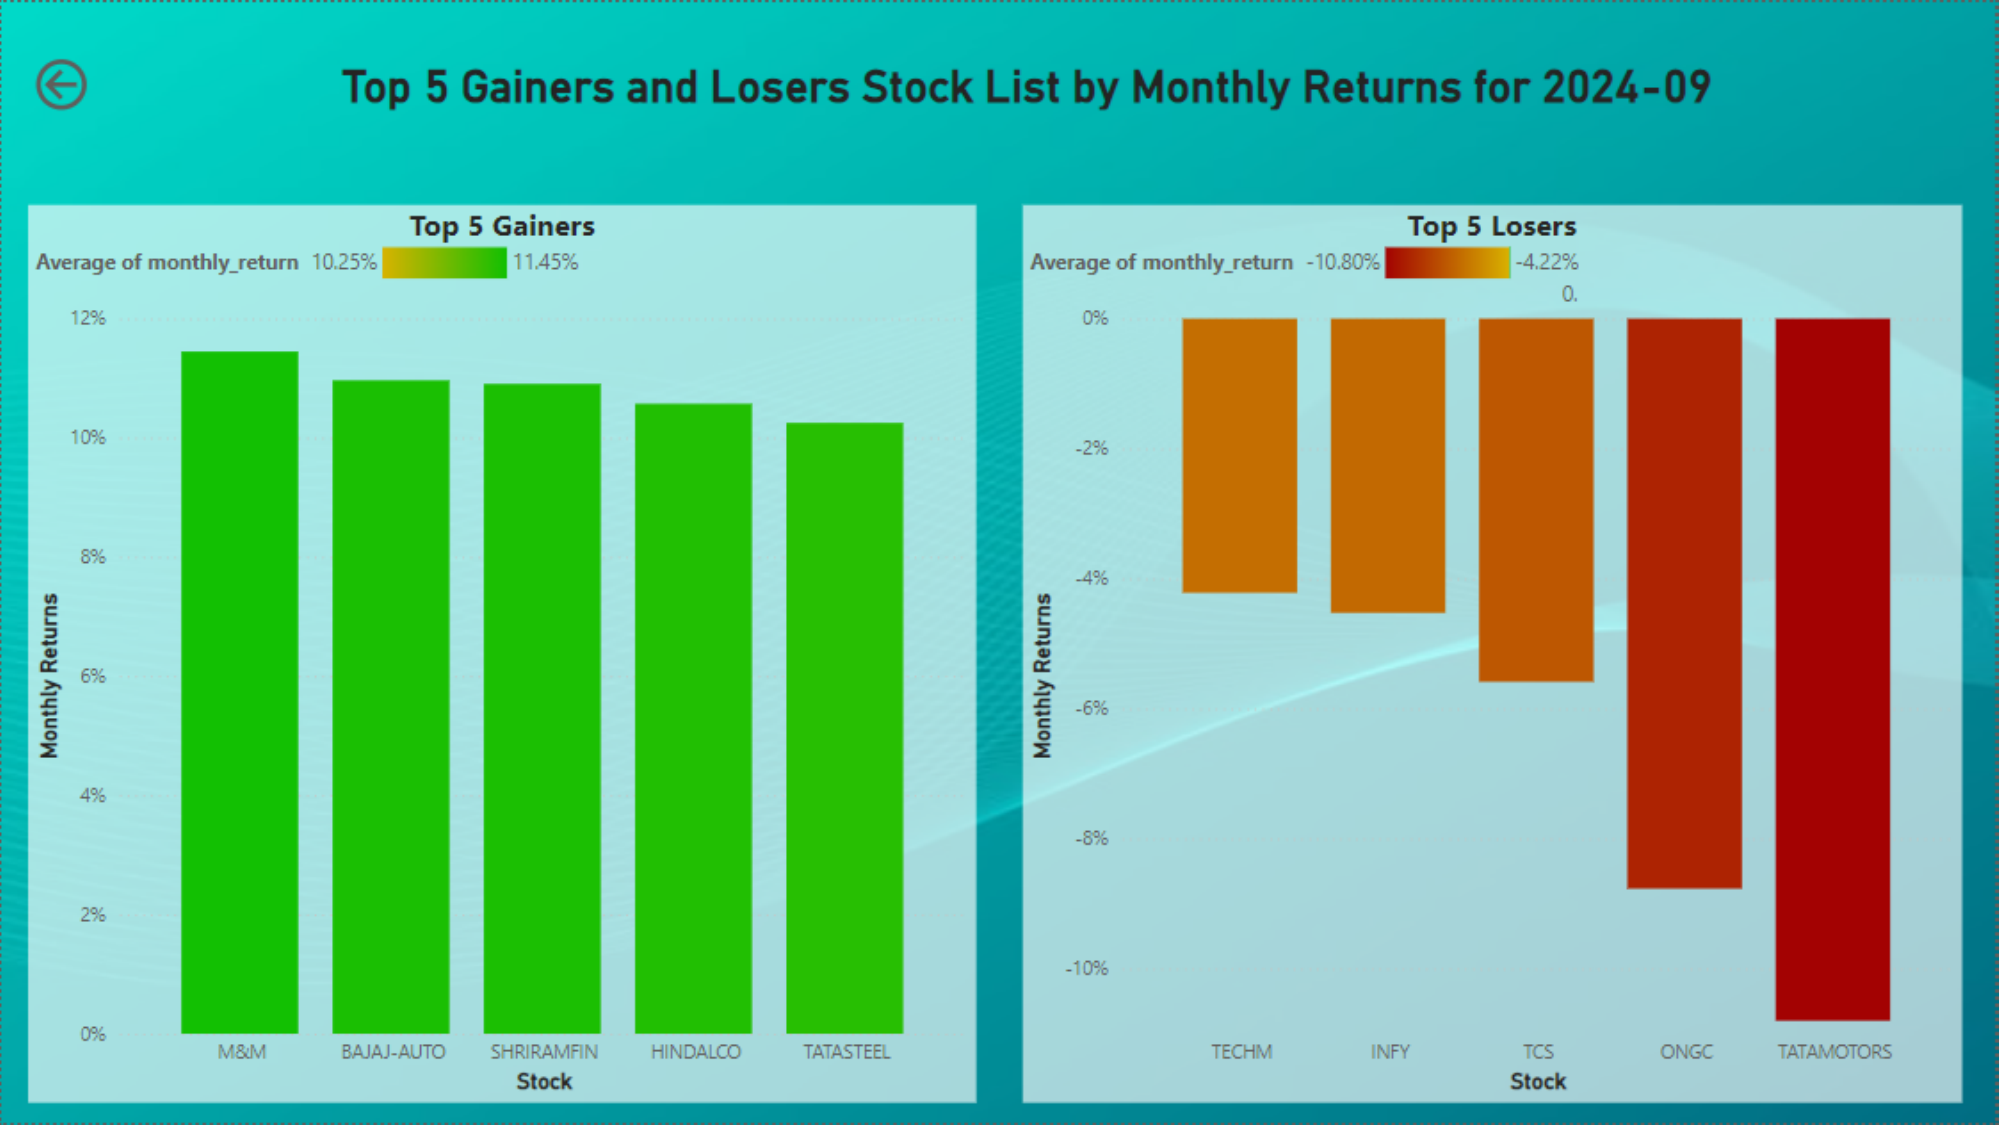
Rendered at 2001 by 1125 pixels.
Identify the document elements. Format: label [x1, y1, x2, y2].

list [0, 0, 1999, 1125]
